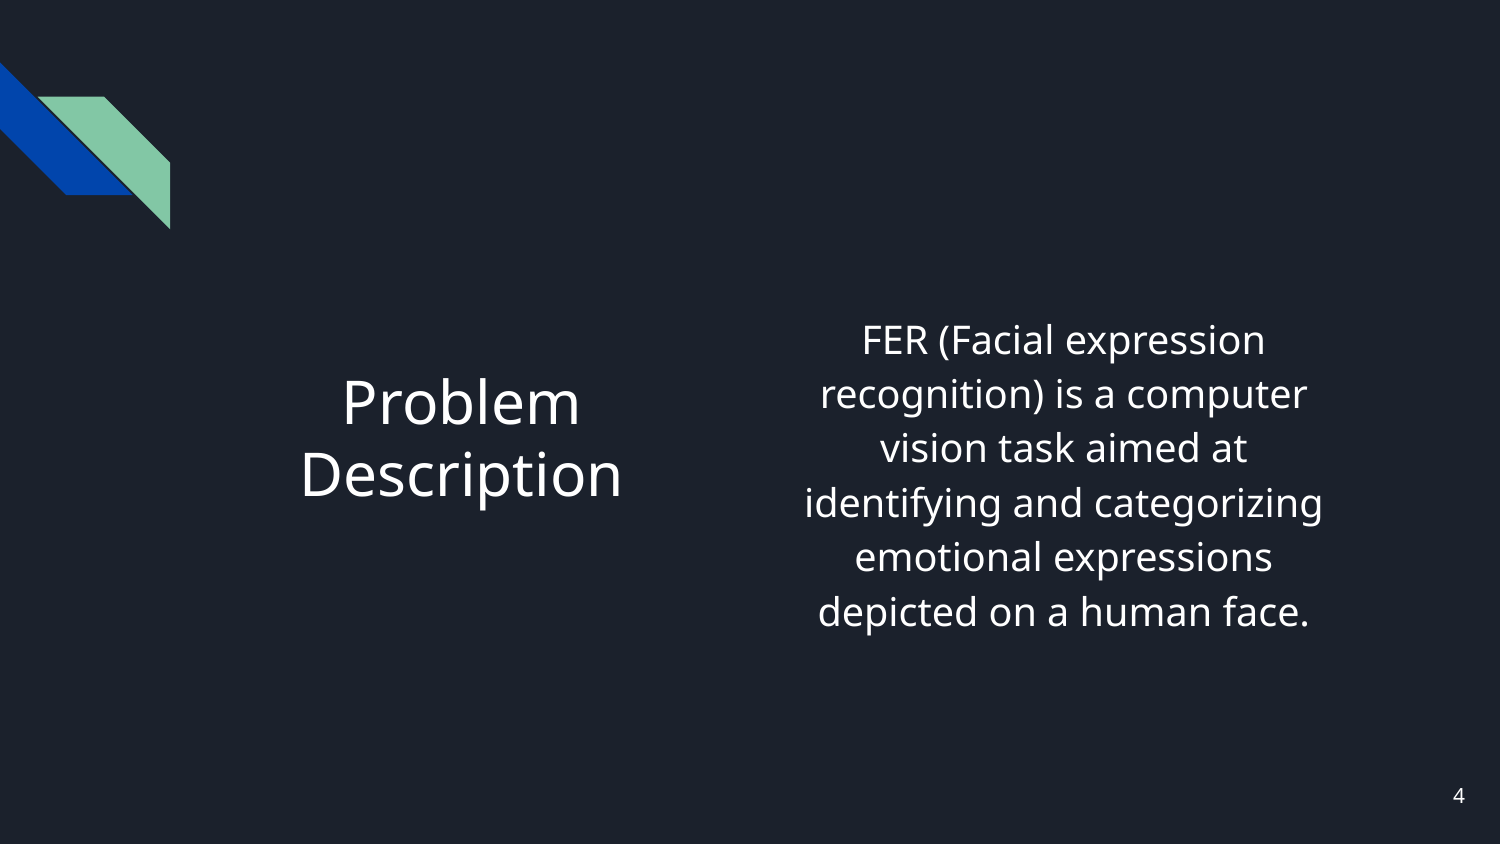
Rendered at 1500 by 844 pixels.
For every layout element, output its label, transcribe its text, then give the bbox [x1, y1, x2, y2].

list FER (Facial expression recognition) is a computer vision task aimed at identifying and categorizing emotional expressions depicted on a human face. [762, 278, 1366, 664]
title Problem Description [212, 236, 711, 524]
slide_number ‹#› [1389, 764, 1480, 830]
